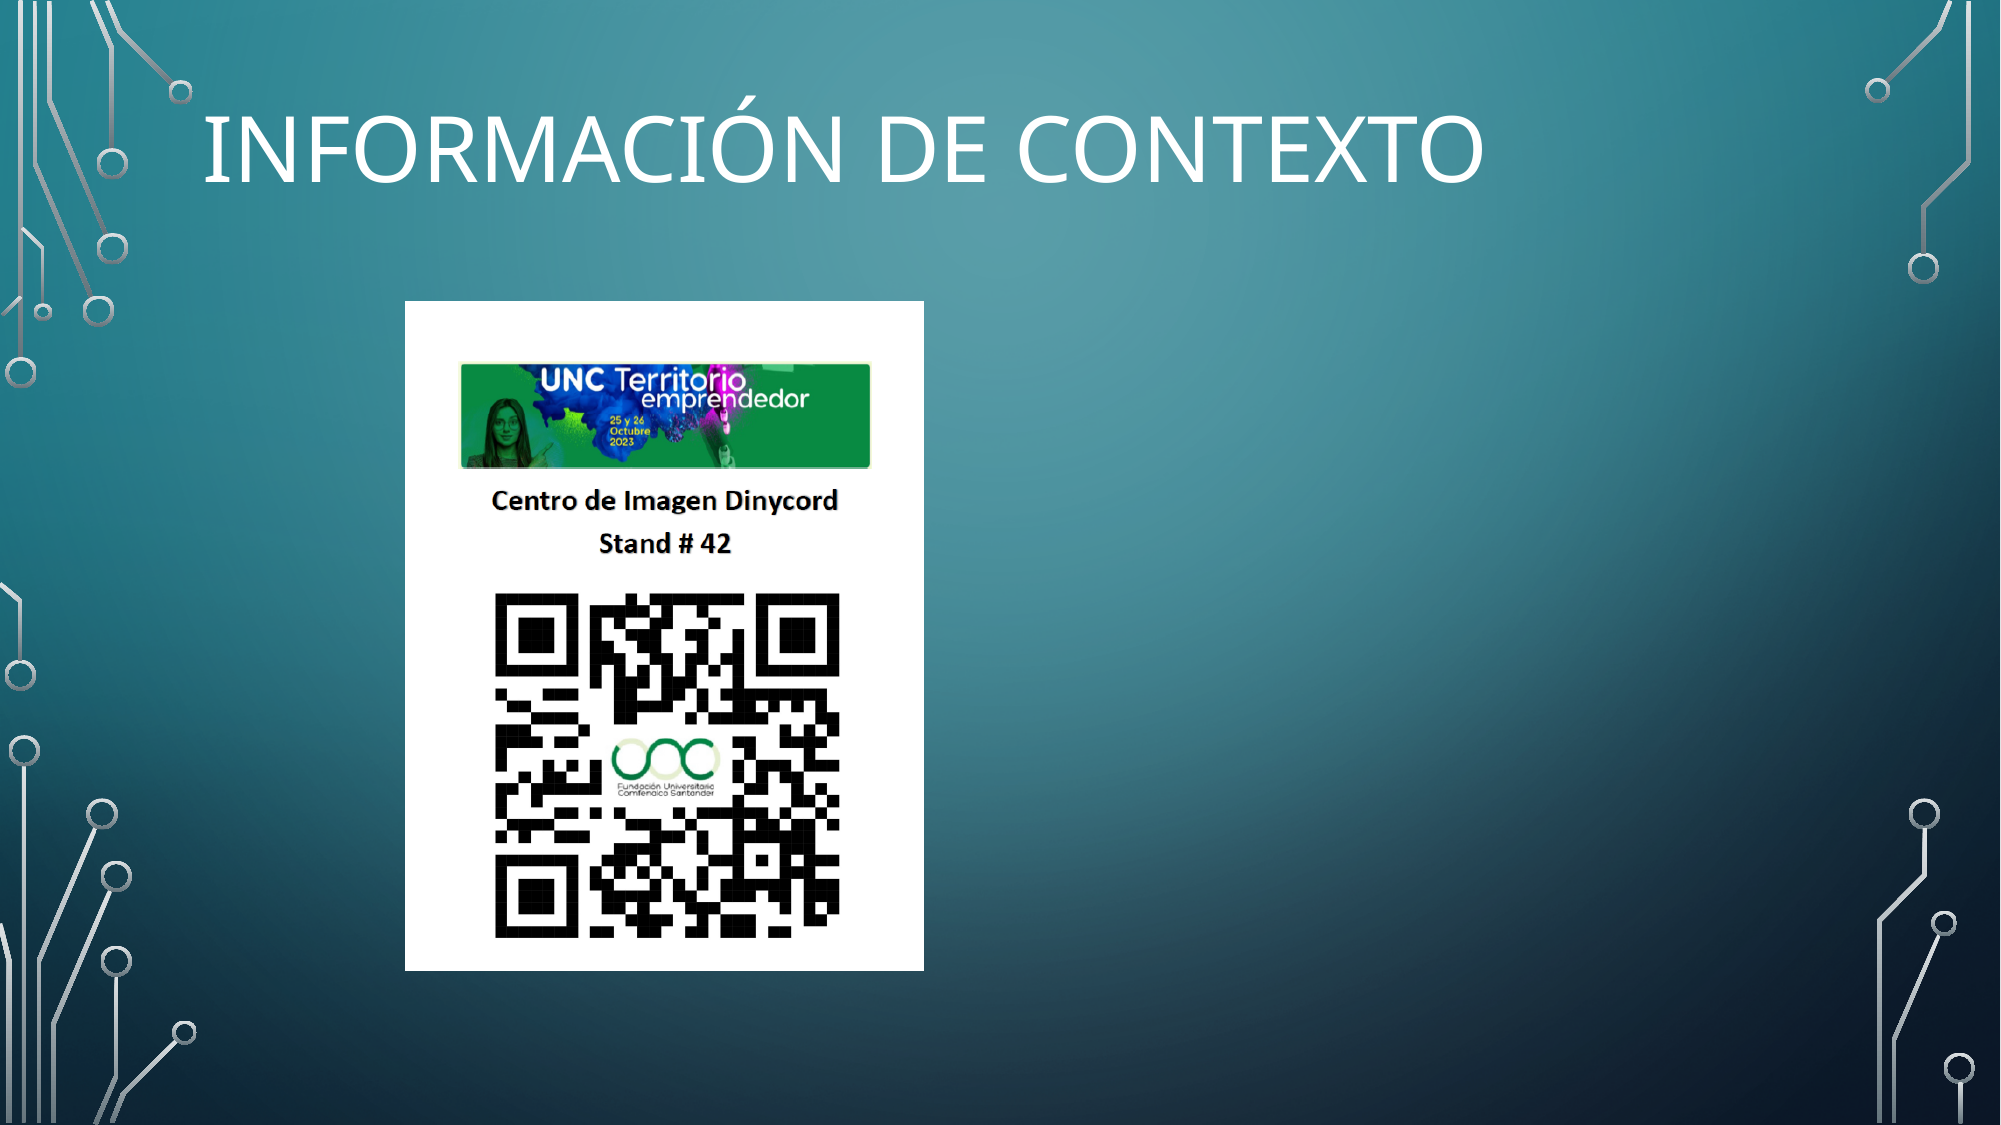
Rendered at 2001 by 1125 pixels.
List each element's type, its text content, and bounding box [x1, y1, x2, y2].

picture [404, 301, 925, 971]
title Información de contexto [187, 31, 1813, 275]
